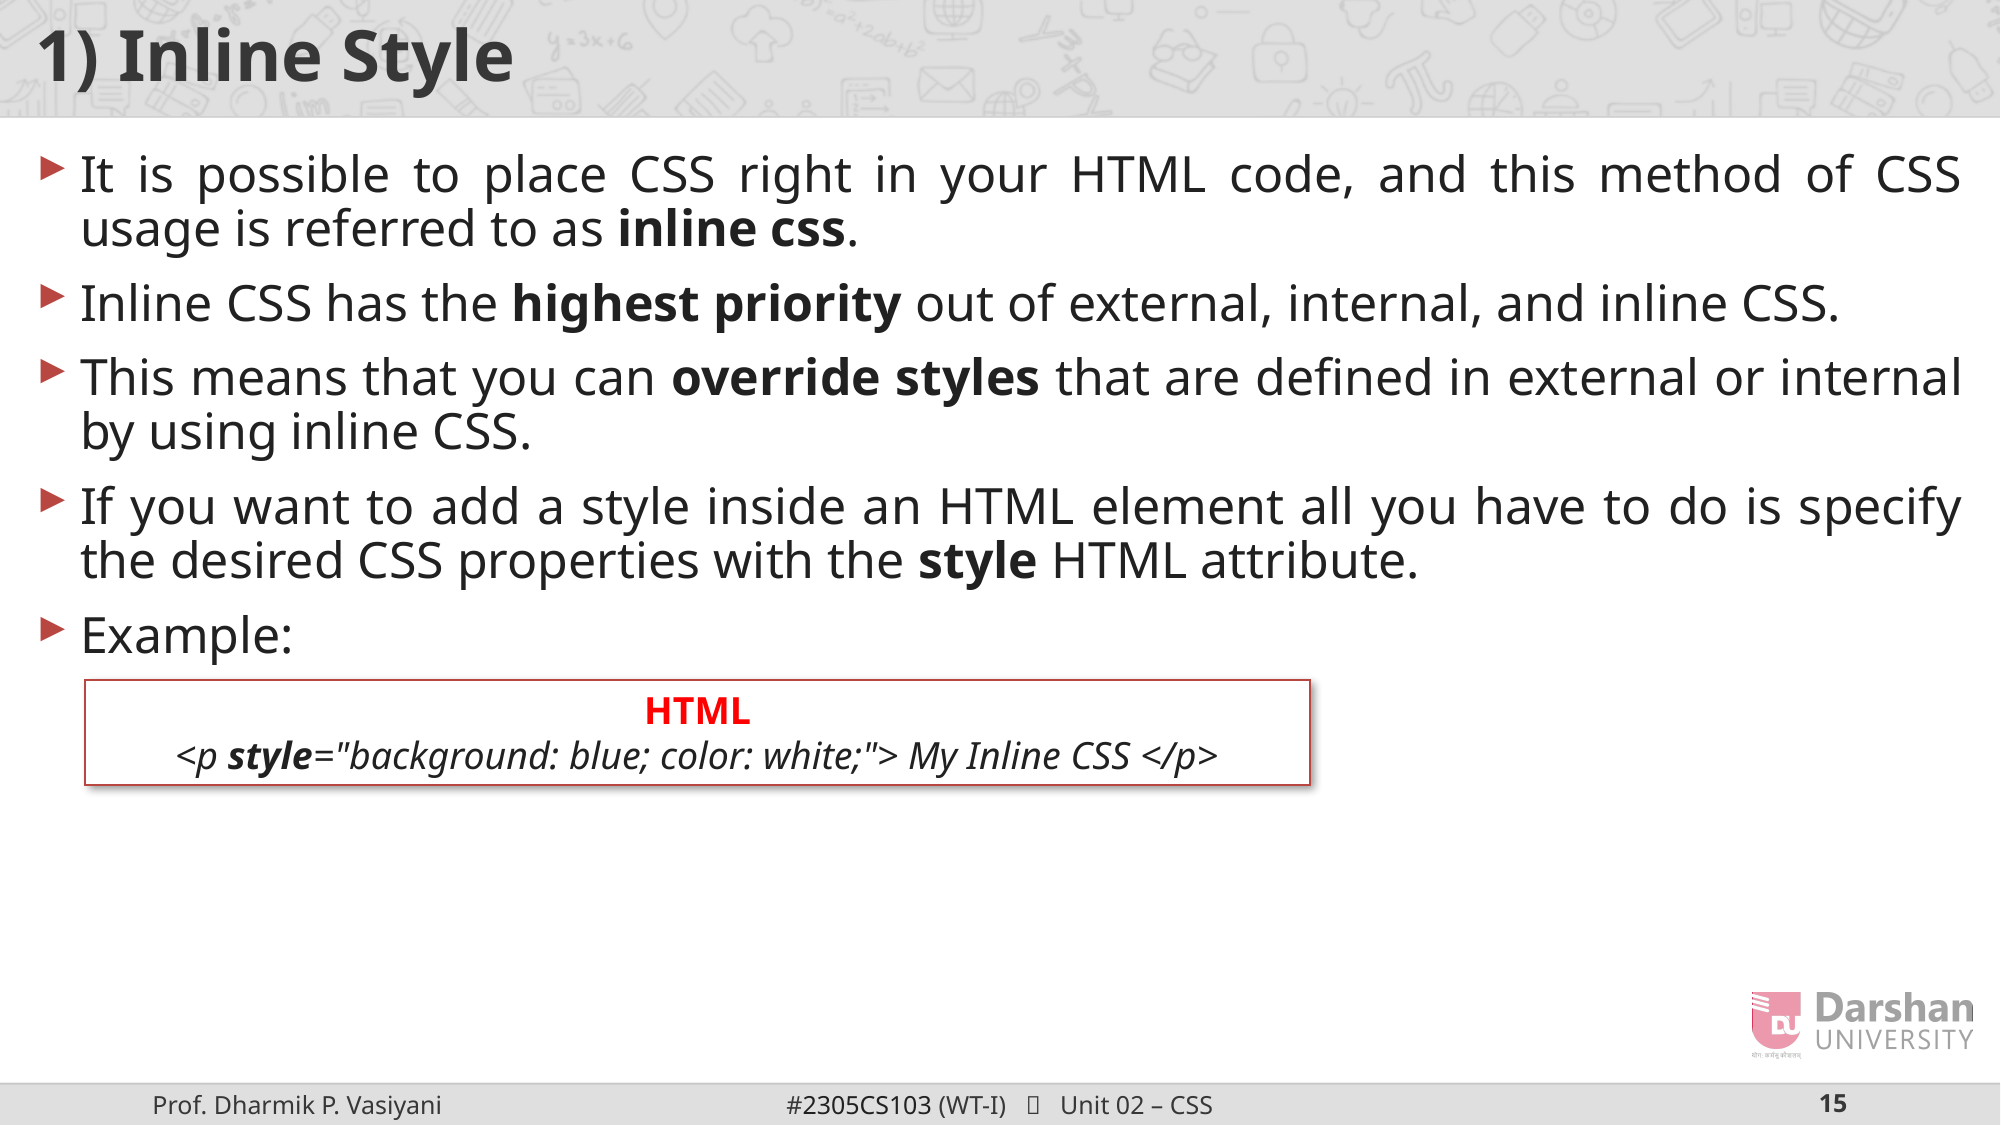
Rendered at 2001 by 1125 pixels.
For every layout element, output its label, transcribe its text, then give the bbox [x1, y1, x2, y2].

list It is possible to place CSS right in your HTML code, and this method of CSS usage is referred to as inline css. Inline CSS has the highest priority out of external, internal, and inline CSS. This means that you can override styles that are defined in external or internal by using inline CSS. If you want to add a style inside an HTML element all you have to do is specify the desired CSS properties with the style HTML attribute. Example: [21, 141, 1979, 1059]
text_box HTML <p style="background: blue; color: white;"> My Inline CSS </p> [84, 679, 1311, 786]
title 1) Inline Style [0, 0, 2000, 117]
